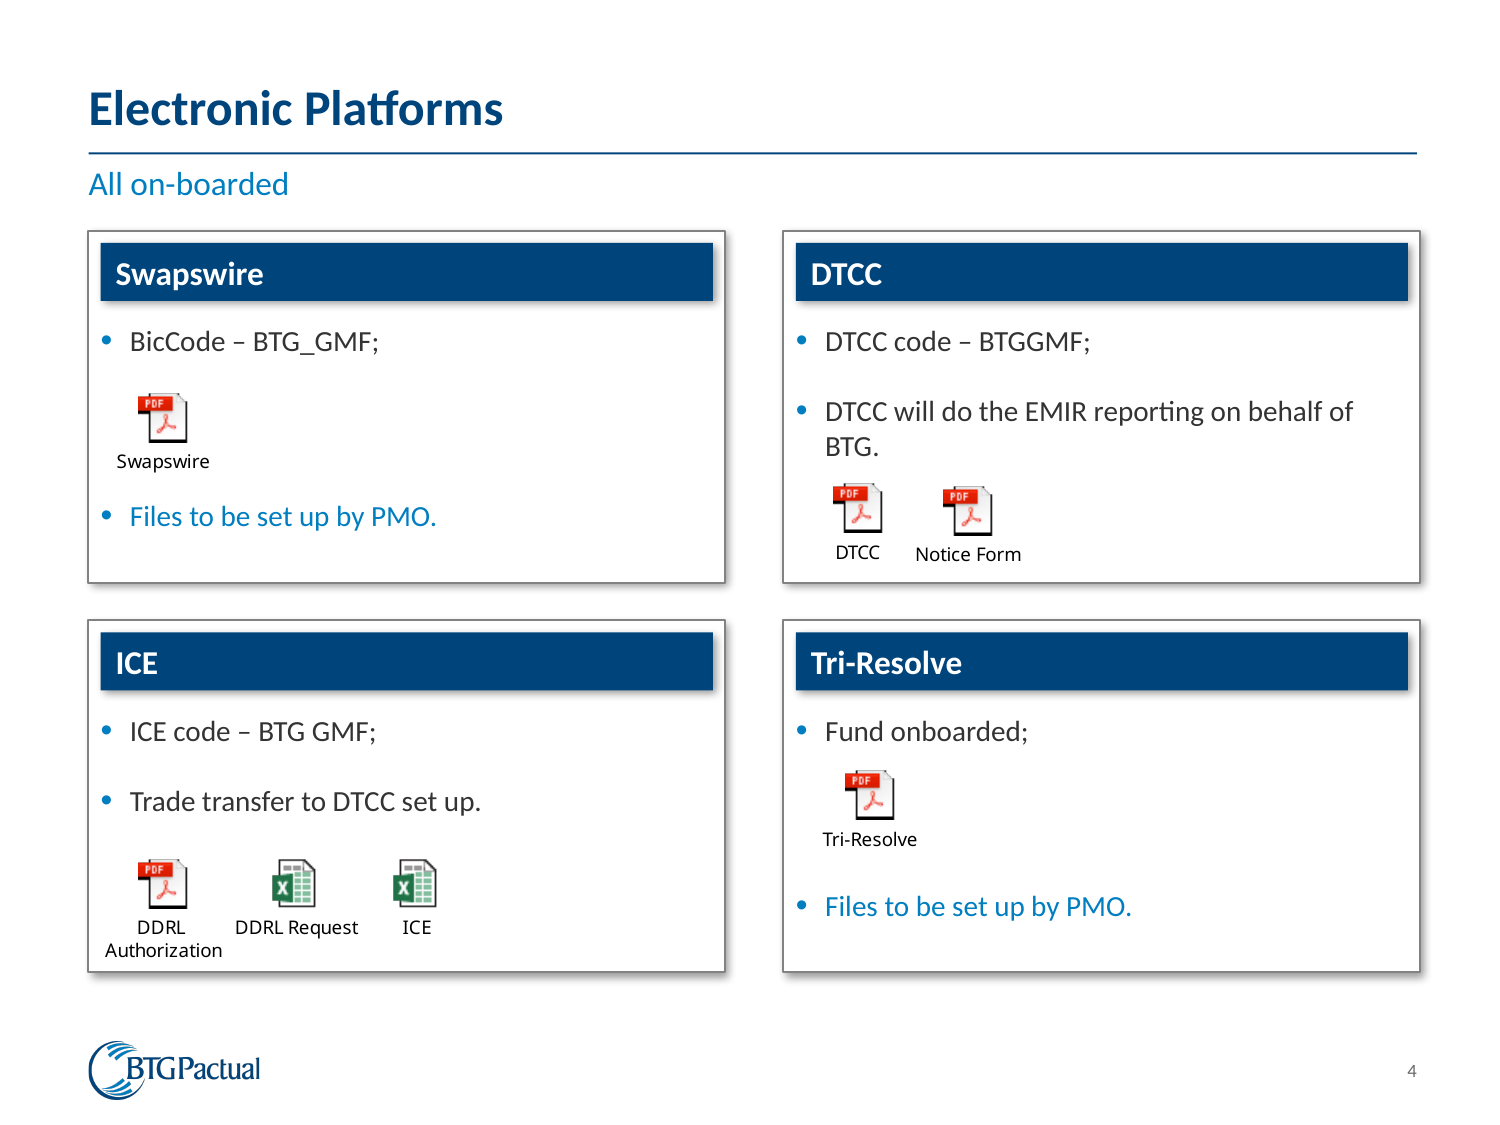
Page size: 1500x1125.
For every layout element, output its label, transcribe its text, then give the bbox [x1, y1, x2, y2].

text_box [794, 769, 946, 897]
text_box Tri-Resolve [795, 632, 1408, 691]
text_box Swapswire [100, 242, 713, 301]
list Fund onboarded; Files to be set up by PMO. [795, 711, 1409, 954]
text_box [88, 857, 220, 985]
list DTCC code – BTGGMF; DTCC will do the EMIR reporting on behalf of BTG. [795, 322, 1409, 565]
title Electronic Platforms [88, 10, 1418, 136]
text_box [88, 392, 239, 520]
text_box [88, 230, 725, 583]
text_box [893, 484, 1044, 612]
text_box ICE [100, 632, 713, 691]
list ICE code – BTG GMF; Trade transfer to DTCC set up. [100, 711, 714, 954]
text_box [88, 620, 725, 973]
list BicCode – BTG_GMF; Files to be set up by PMO. [100, 322, 714, 565]
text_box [782, 482, 934, 610]
text_box DTCC [795, 242, 1408, 301]
text_box [782, 620, 1421, 973]
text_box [341, 857, 493, 985]
text_box [782, 230, 1421, 583]
list All on-boarded [88, 161, 1421, 205]
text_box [221, 857, 340, 985]
